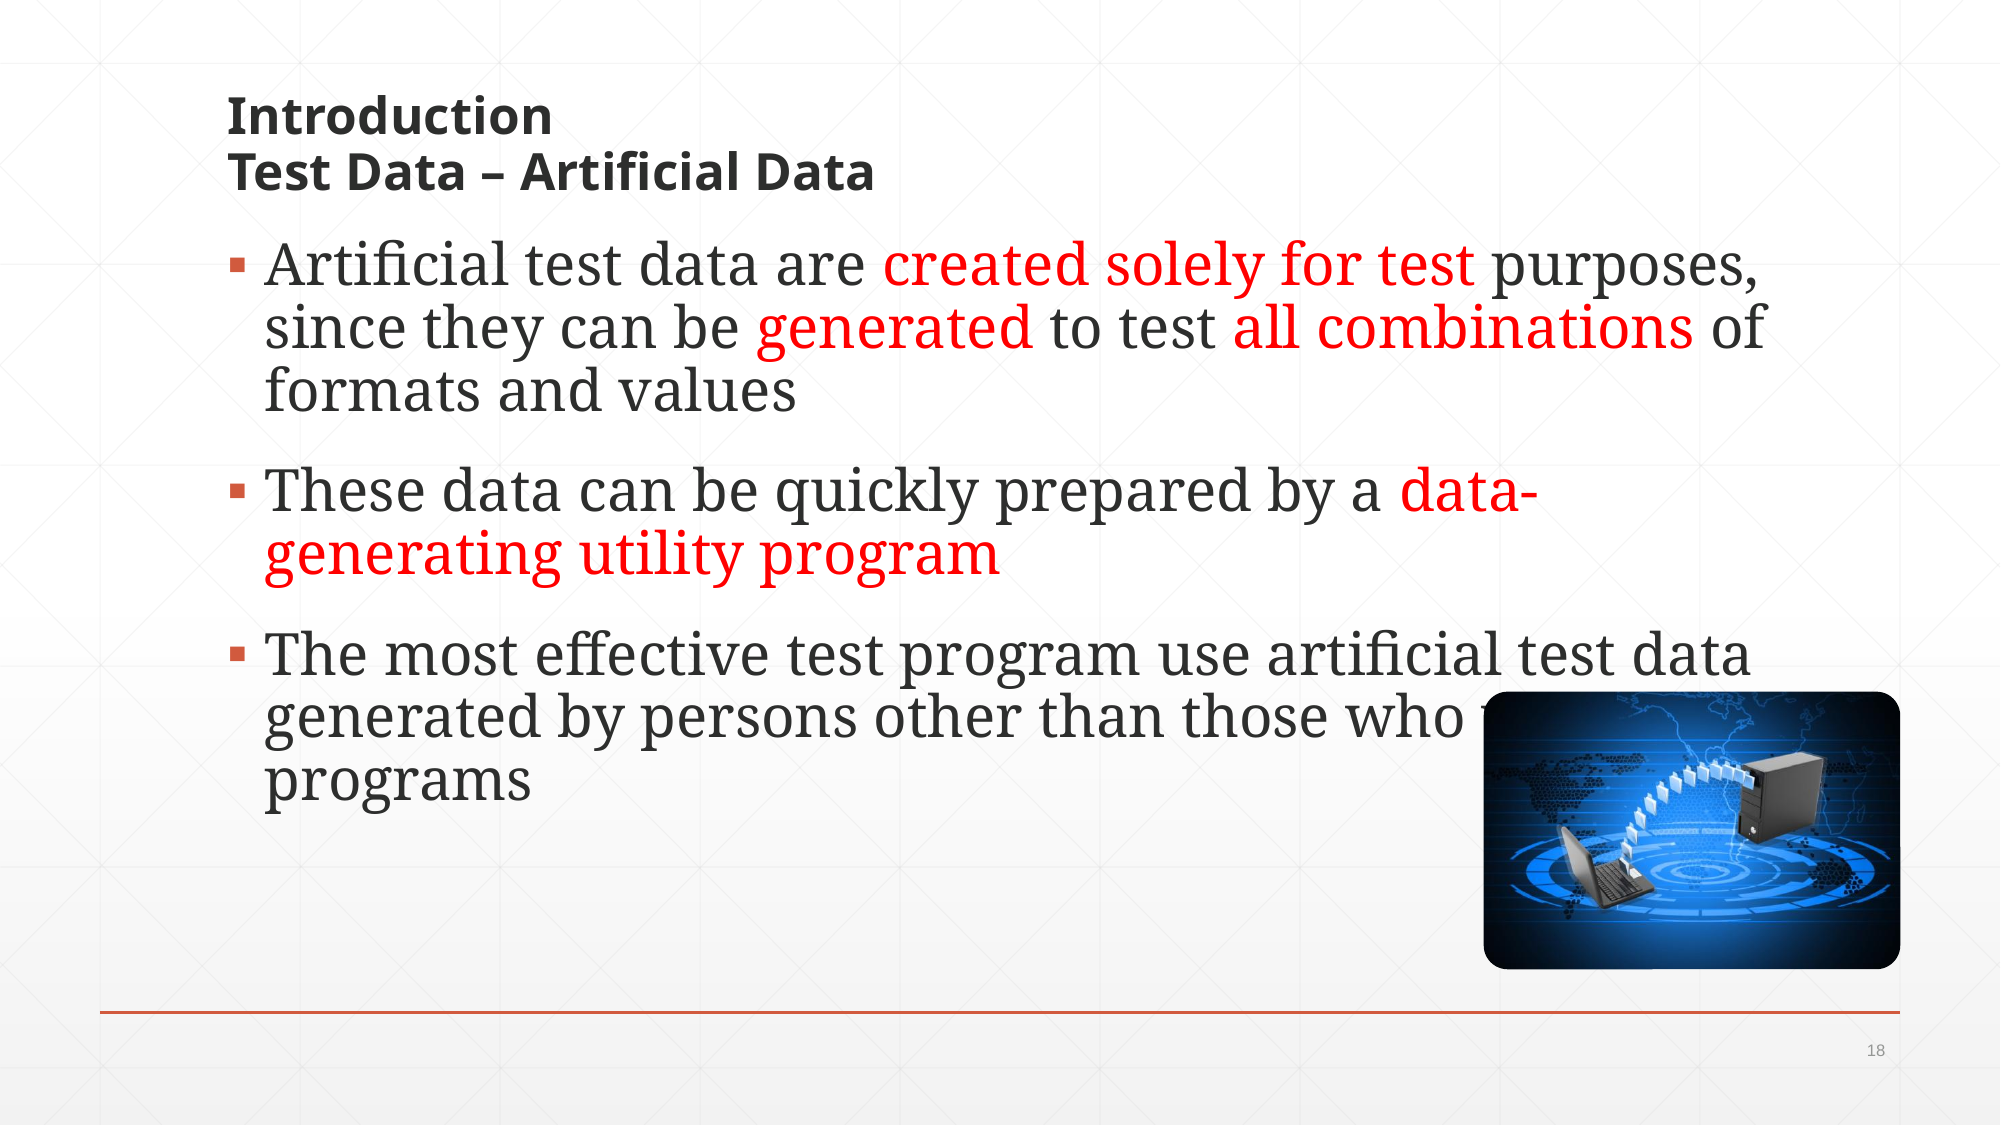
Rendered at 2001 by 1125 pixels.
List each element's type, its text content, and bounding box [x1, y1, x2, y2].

picture [1483, 691, 1901, 970]
slide_number 18 [1749, 1031, 1901, 1069]
title Introduction Test Data – Artificial Data [212, 82, 1788, 209]
list Artificial test data are created solely for test purposes, since they can be generated to test all combinations of formats and values These data can be quickly prepared by a data-generating utility program The most effective test program use artificial test data generated by persons other than those who wrote the programs [212, 228, 1788, 950]
